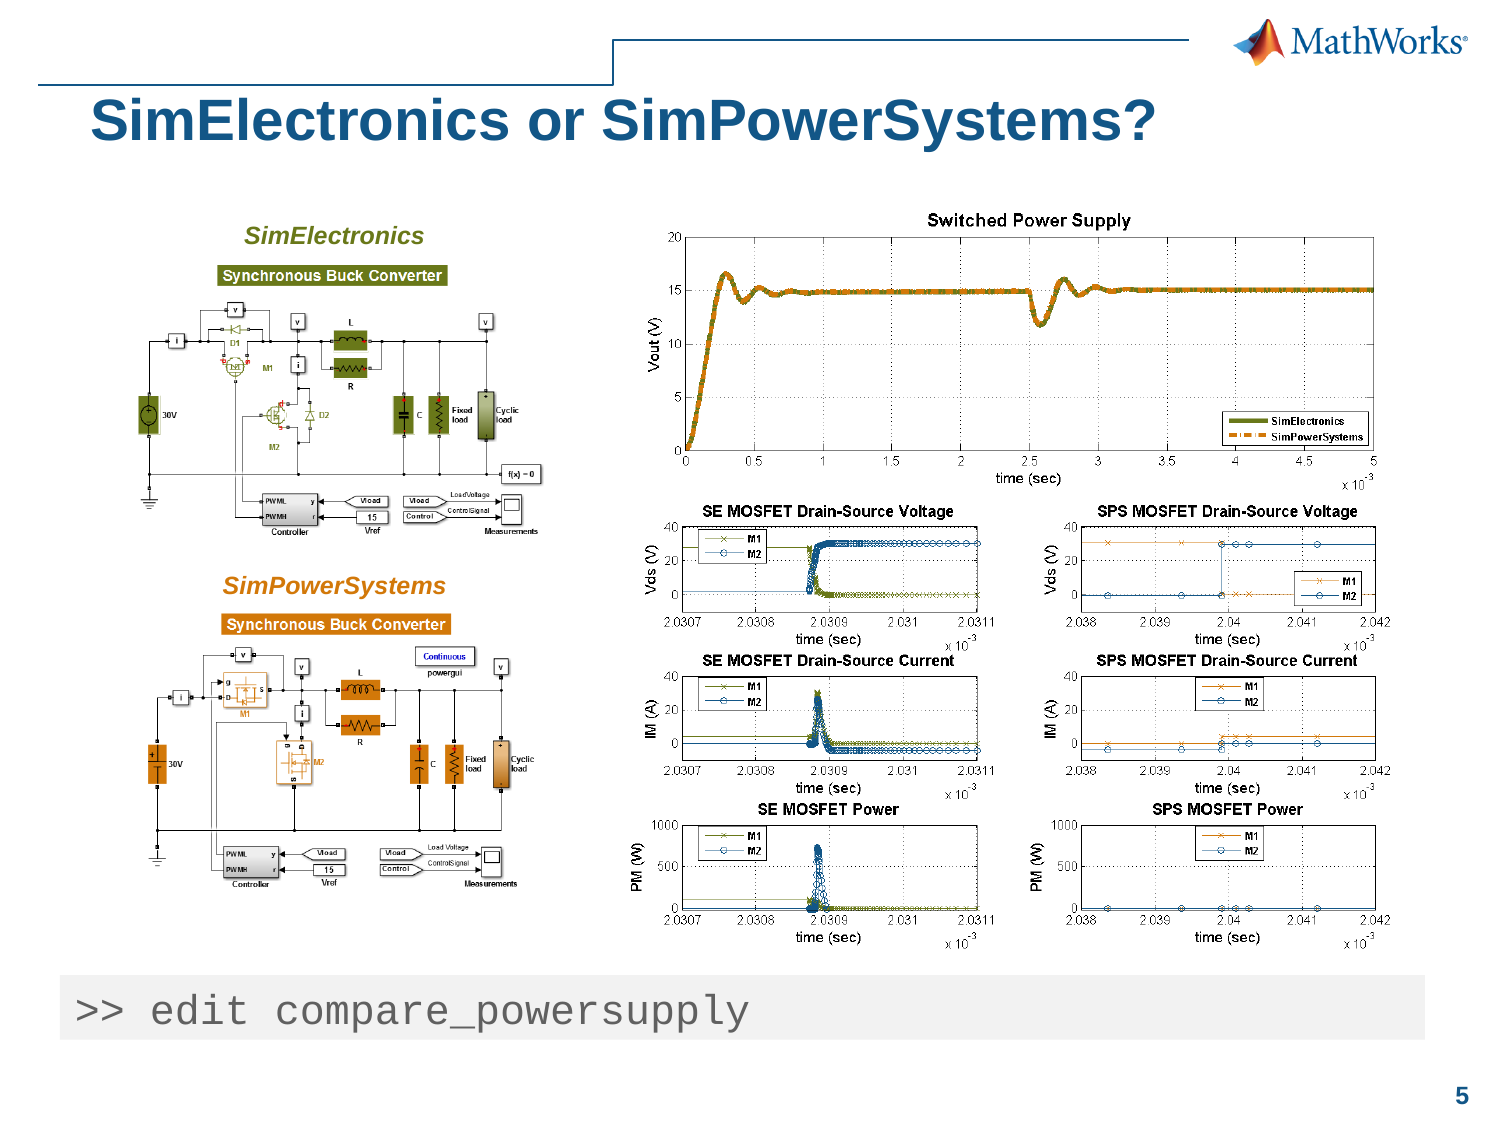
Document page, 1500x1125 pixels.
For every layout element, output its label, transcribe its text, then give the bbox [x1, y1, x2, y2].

picture [1226, 7, 1483, 78]
text_box >> edit compare_powersupply [59, 975, 1425, 1040]
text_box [128, 212, 550, 541]
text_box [139, 562, 540, 895]
picture [569, 209, 1457, 977]
title SimElectronics or SimPowerSystems? [75, 75, 1400, 238]
